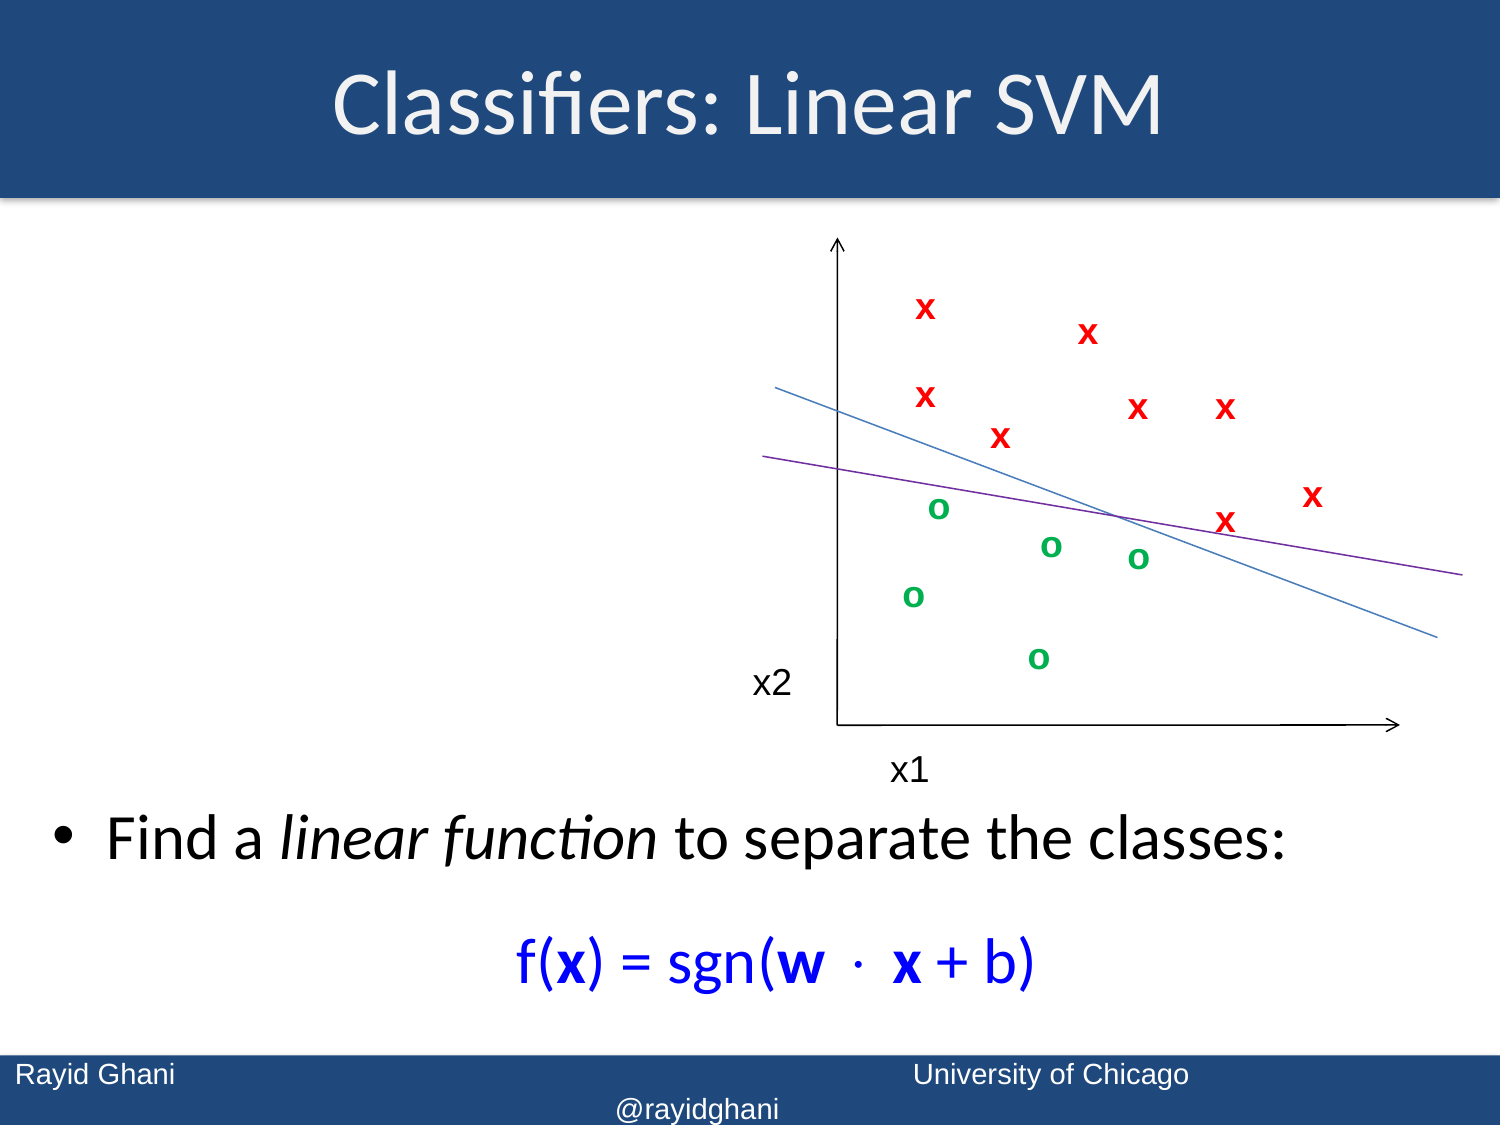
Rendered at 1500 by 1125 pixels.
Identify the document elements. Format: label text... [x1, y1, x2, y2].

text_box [762, 455, 1463, 576]
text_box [737, 237, 1401, 799]
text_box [774, 387, 1438, 454]
text_box Find a linear function to separate the classes: f(x) = sgn(w  x + b) [37, 787, 1463, 1005]
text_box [774, 585, 1438, 638]
title Classifiers: Linear SVM [0, 3, 1500, 192]
